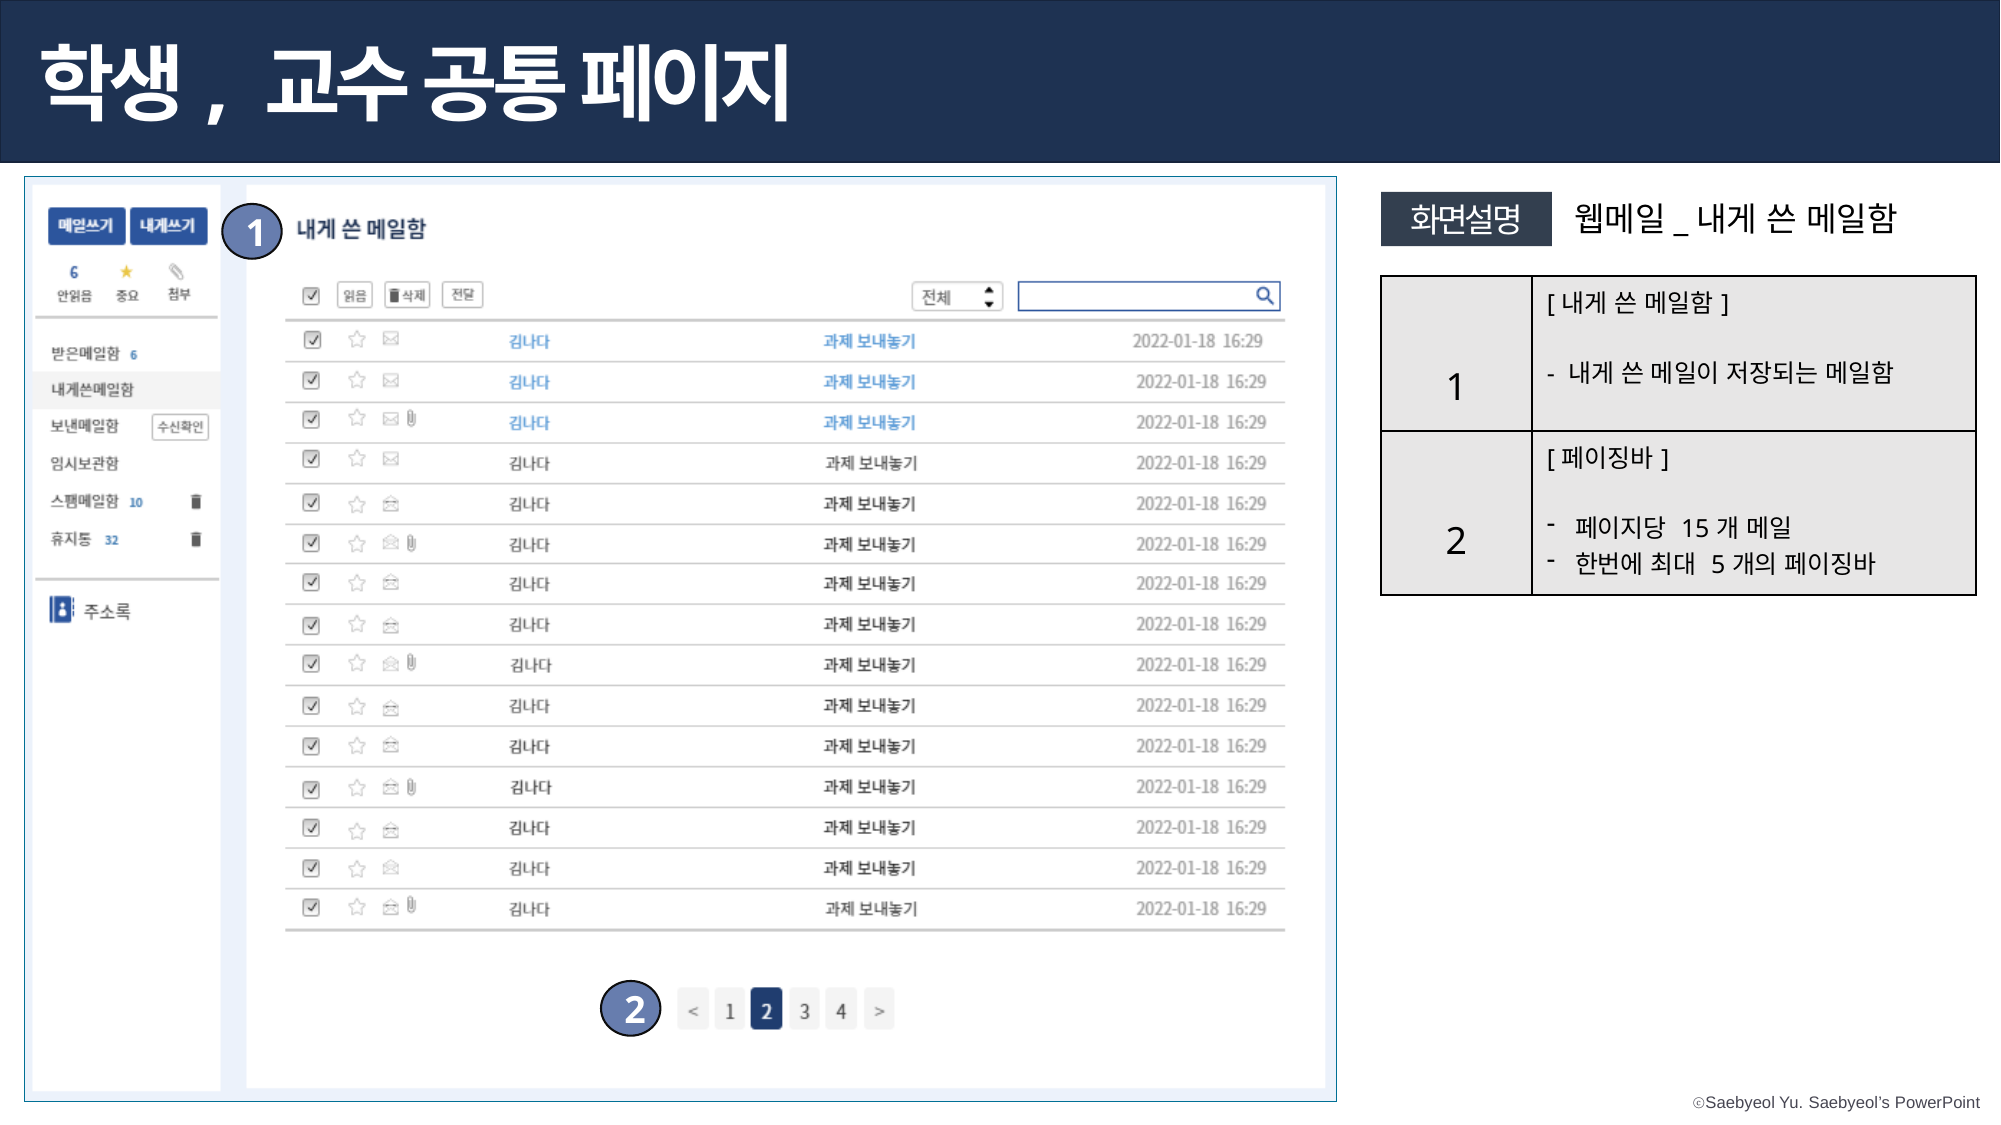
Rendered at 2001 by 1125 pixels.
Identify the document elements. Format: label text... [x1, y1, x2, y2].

text_box [0, 0, 2000, 163]
text_box 화면설명 [1380, 191, 1553, 247]
picture [26, 178, 1335, 1100]
table_cell [페이징바] 페이지당 15개 메일 한번에 최대 5개의 페이징바 [1533, 432, 1975, 594]
table_cell 2 [1382, 432, 1531, 594]
table_header 1 [1382, 277, 1531, 430]
text_box 학생, 교수 공통 페이지 [24, 23, 848, 139]
text_box 웹메일_내게 쓴 메일함 [1545, 191, 1927, 246]
table_header [내게 쓴 메일함] - 내게 쓴 메일이 저장되는 메일함 [1533, 277, 1975, 430]
